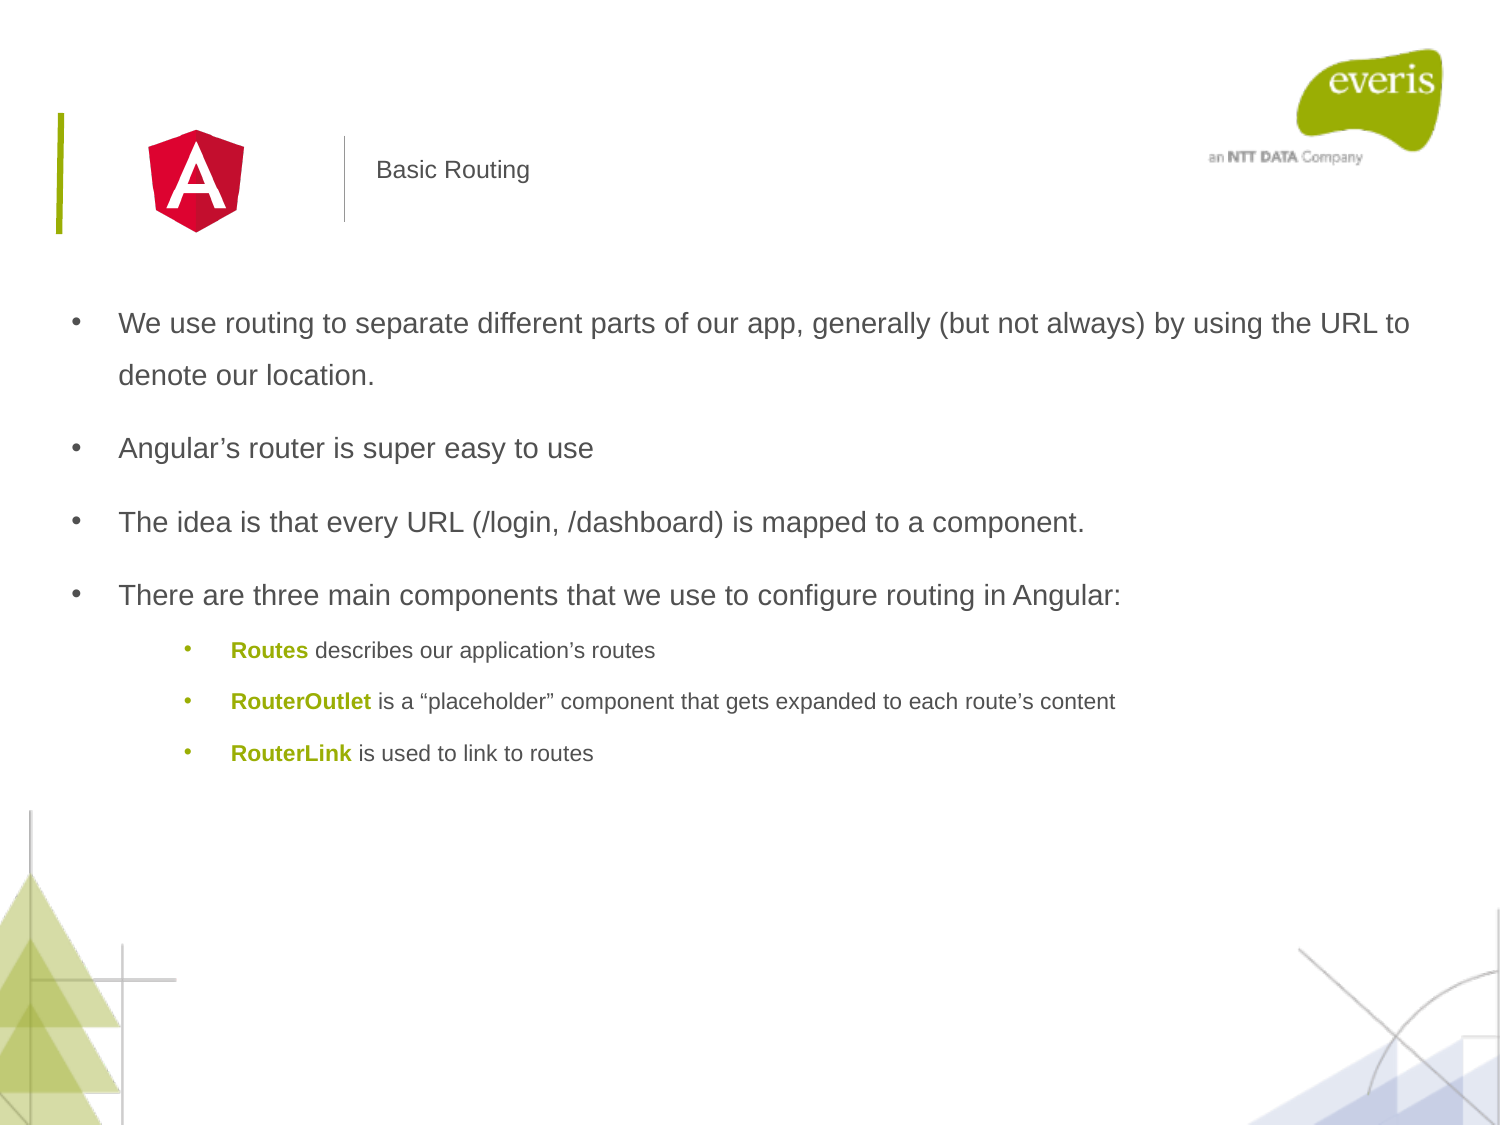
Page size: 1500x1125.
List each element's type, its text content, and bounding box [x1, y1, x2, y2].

picture [1199, 27, 1453, 186]
picture [1161, 891, 1500, 1125]
list We use routing to separate different parts of our app, generally (but not always) by using the URL to denote our location. Angular’s router is super easy to use The idea is that every URL (/login, /dashboard) is mapped to a component. There are three main components that we use to configure routing in Angular: Routes describes our application’s routes RouterOutlet is a “placeholder” component that gets expanded to each route’s content RouterLink is used to link to routes [56, 279, 1463, 969]
picture [132, 114, 260, 242]
picture [0, 787, 261, 1125]
list Basic Routing [361, 149, 1079, 208]
